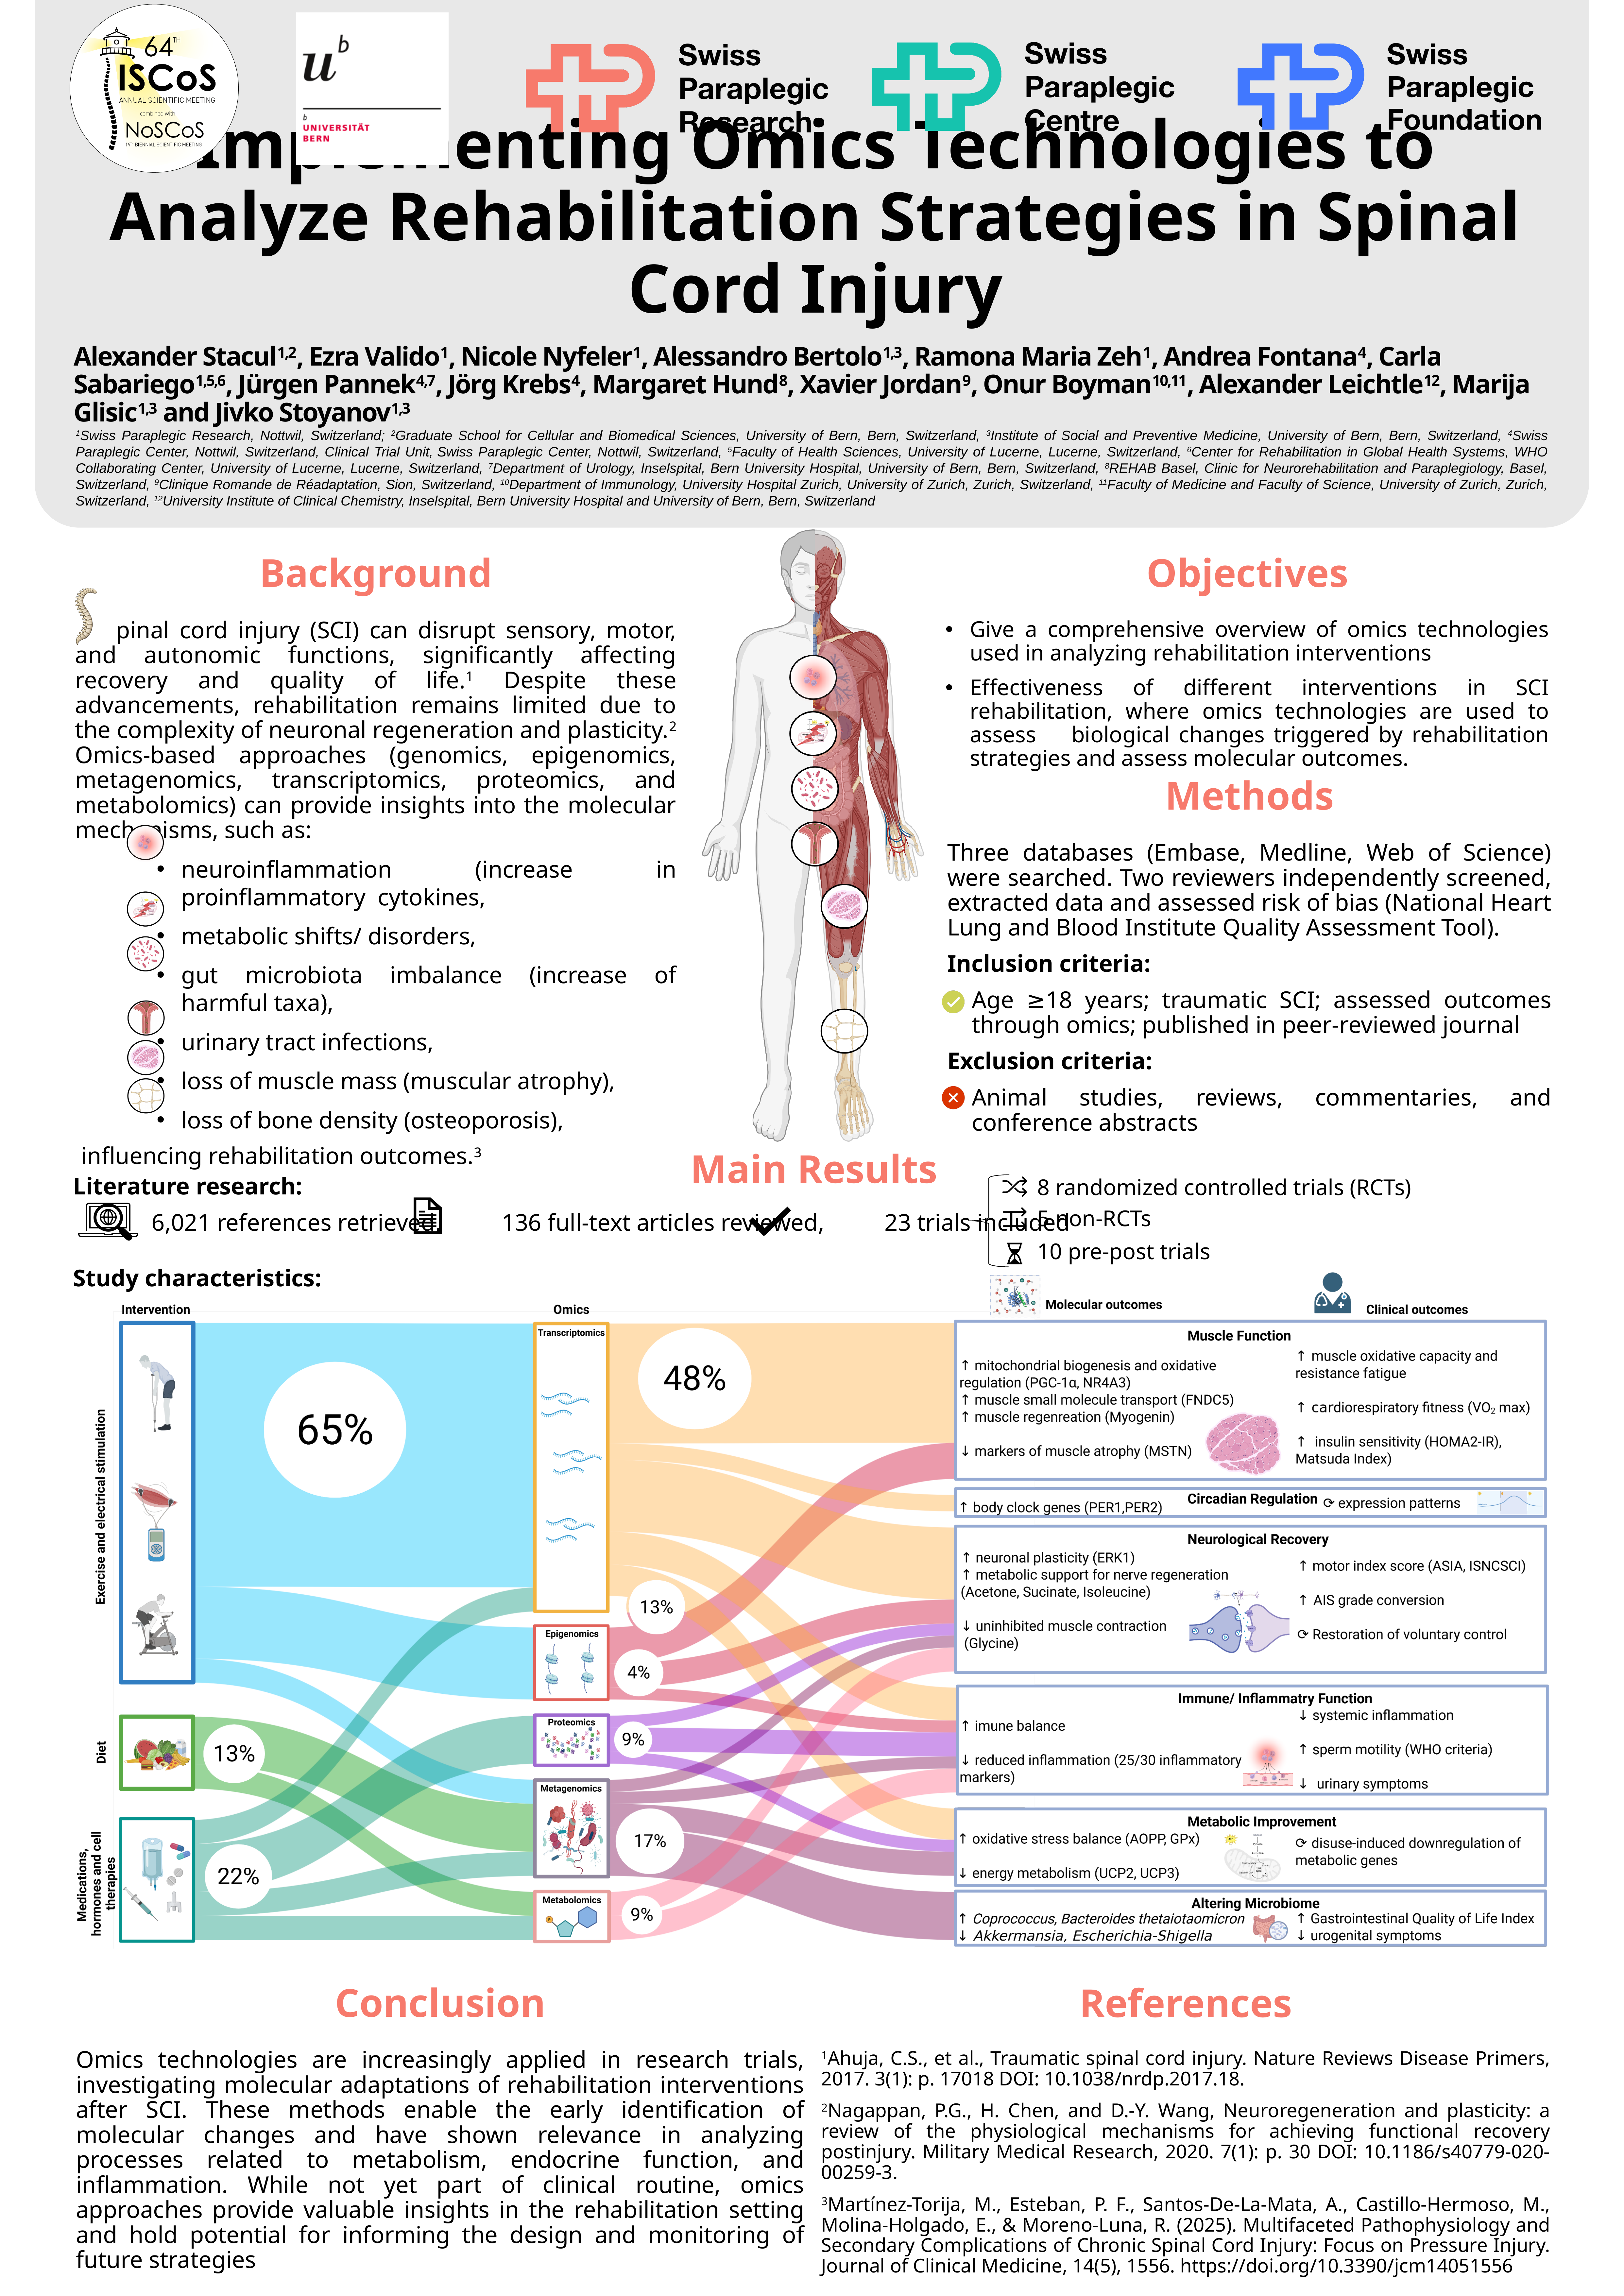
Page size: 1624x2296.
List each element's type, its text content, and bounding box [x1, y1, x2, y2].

text_box 1Swiss Paraplegic Research, Nottwil, Switzerland; 2Graduate School for Cellular and Biomedical Sciences, University of Bern, Bern, Switzerland, 3Institute of Social and Preventive Medicine, University of Bern, Bern, Switzerland, 4Swiss Paraplegic Center, Nottwil, Switzerland, Clinical Trial Unit, Swiss Paraplegic Center, Nottwil, Switzerland, 5Faculty of Health Sciences, University of Lucerne, Lucerne, Switzerland, 6Center for Rehabilitation in Global Health Systems, WHO Collaborating Center, University of Lucerne, Lucerne, Switzerland, 7Department of Urology, Inselspital, Bern University Hospital, University of Bern, Bern, Switzerland, 8REHAB Basel, Clinic for Neurorehabilitation and Paraplegiology, Basel, Switzerland, 9Clinique Romande de Réadaptation, Sion, Switzerland, 10Department of Immunology, University Hospital Zurich, University of Zurich, Zurich, Switzerland, 11Faculty of Medicine and Faculty of Science, University of Zurich, Zurich, Switzerland, 12University Institute of Clinical Chemistry, Inselspital, Bern University Hospital and University of Bern, Bern, Switzerland [71, 424, 1553, 511]
text_box [968, 1174, 1010, 1267]
picture [504, 28, 1196, 146]
text_box 5 non-RCTs [1033, 1202, 1179, 1233]
text_box 8 randomized controlled trials (RCTs) [1033, 1171, 1459, 1202]
list Methods Three databases (Embase, Medline, Web of Science) were searched. Two reviewers independently screened, extracted data and assessed risk of bias (National Heart Lung and Blood Institute Quality Assessment Tool). Inclusion criteria: Age ≥18 years; traumatic SCI; assessed outcomes through omics; published in peer-reviewed journal Exclusion criteria: Animal studies, reviews, commentaries, and conference abstracts [947, 776, 1552, 1174]
picture [66, 1, 241, 177]
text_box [925, 1083, 968, 1116]
picture [296, 12, 449, 165]
title Implementing Omics Technologies to Analyze Rehabilitation Strategies in Spinal Cord Injury [78, 173, 1553, 327]
picture [406, 1193, 450, 1238]
picture [1216, 28, 1563, 145]
picture [126, 935, 166, 974]
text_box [927, 987, 968, 1023]
text_box 10 pre-post trials [1033, 1235, 1227, 1266]
picture [126, 891, 166, 929]
picture [126, 999, 166, 1037]
picture [126, 824, 166, 862]
text_box References 1Ahuja, C.S., et al., Traumatic spinal cord injury. Nature Reviews Disease Primers, 2017. 3(1): p. 17018 DOI: 10.1038/nrdp.2017.18. 2Nagappan, P.G., H. Chen, and D.-Y. Wang, Neuroregeneration and plasticity: a review of the physiological mechanisms for achieving functional recovery postinjury. Military Medical Research, 2020. 7(1): p. 30 DOI: 10.1186/s40779-020-00259-3. 3Martínez-Torija, M., Esteban, P. F., Santos-De-La-Mata, A., Castillo-Hermoso, M., Molina-Holgado, E., & Moreno-Luna, R. (2025). Multifaceted Pathophysiology and Secondary Complications of Chronic Spinal Cord Injury: Focus on Pressure Injury. Journal of Clinical Medicine, 14(5), 1556. https://doi.org/10.3390/jcm14051556 [821, 1984, 1550, 2277]
text_box Objectives Give a comprehensive overview of omics technologies used in analyzing rehabilitation interventions Effectiveness of different interventions in SCI rehabilitation, where omics technologies are used to assess biological changes triggered by rehabilitation strategies and assess molecular outcomes. [945, 554, 1550, 772]
picture [125, 1077, 165, 1116]
text_box Literature research: 6,021 references retrieved, 136 full-text articles reviewed, 23 trials included Study characteristics: [73, 1174, 1553, 1932]
subtitle Alexander Stacul1,2, Ezra Valido1, Nicole Nyfeler1, Alessandro Bertolo1,3, Ramona Maria Zeh1, Andrea Fontana4, Carla Sabariego1,5,6, Jürgen Pannek4,7, Jörg Krebs4, Margaret Hund8, Xavier Jordan9, Onur Boyman10,11, Alexander Leichtle12, Marija Glisic1,3 and Jivko Stoyanov1,3 [74, 343, 1567, 408]
picture [695, 521, 927, 1146]
picture [748, 1199, 792, 1243]
picture [1002, 1174, 1028, 1239]
picture [75, 1271, 1553, 1956]
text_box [77, 1190, 140, 1250]
text_box Conclusion Omics technologies are increasingly applied in research trials, investigating molecular adaptations of rehabilitation interventions after SCI. These methods enable the early identification of molecular changes and have shown relevance in analyzing processes related to metabolism, endocrine function, and inflammation. While not yet part of clinical routine, omics approaches provide valuable insights in the rehabilitation setting and hold potential for informing the design and monitoring of future strategies [76, 1983, 805, 2254]
picture [74, 586, 97, 646]
text_box Background pinal cord injury (SCI) can disrupt sensory, motor, and autonomic functions, significantly affecting recovery and quality of life.1 Despite these advancements, rehabilitation remains limited due to the complexity of neuronal regeneration and plasticity.2 Omics-based approaches (genomics, epigenomics, metagenomics, transcriptomics, proteomics, and metabolomics) can provide insights into the molecular mechanisms, such as: neuroinflammation (increase in proinflammatory cytokines, metabolic shifts/ disorders, gut microbiota imbalance (increase of harmful taxa), urinary tract infections, loss of muscle mass (muscular atrophy), loss of bone density (osteoporosis), influencing rehabilitation outcomes.3 [75, 554, 677, 1141]
picture [126, 1038, 166, 1076]
list Main Results [76, 1150, 947, 1174]
picture [1002, 1241, 1028, 1266]
